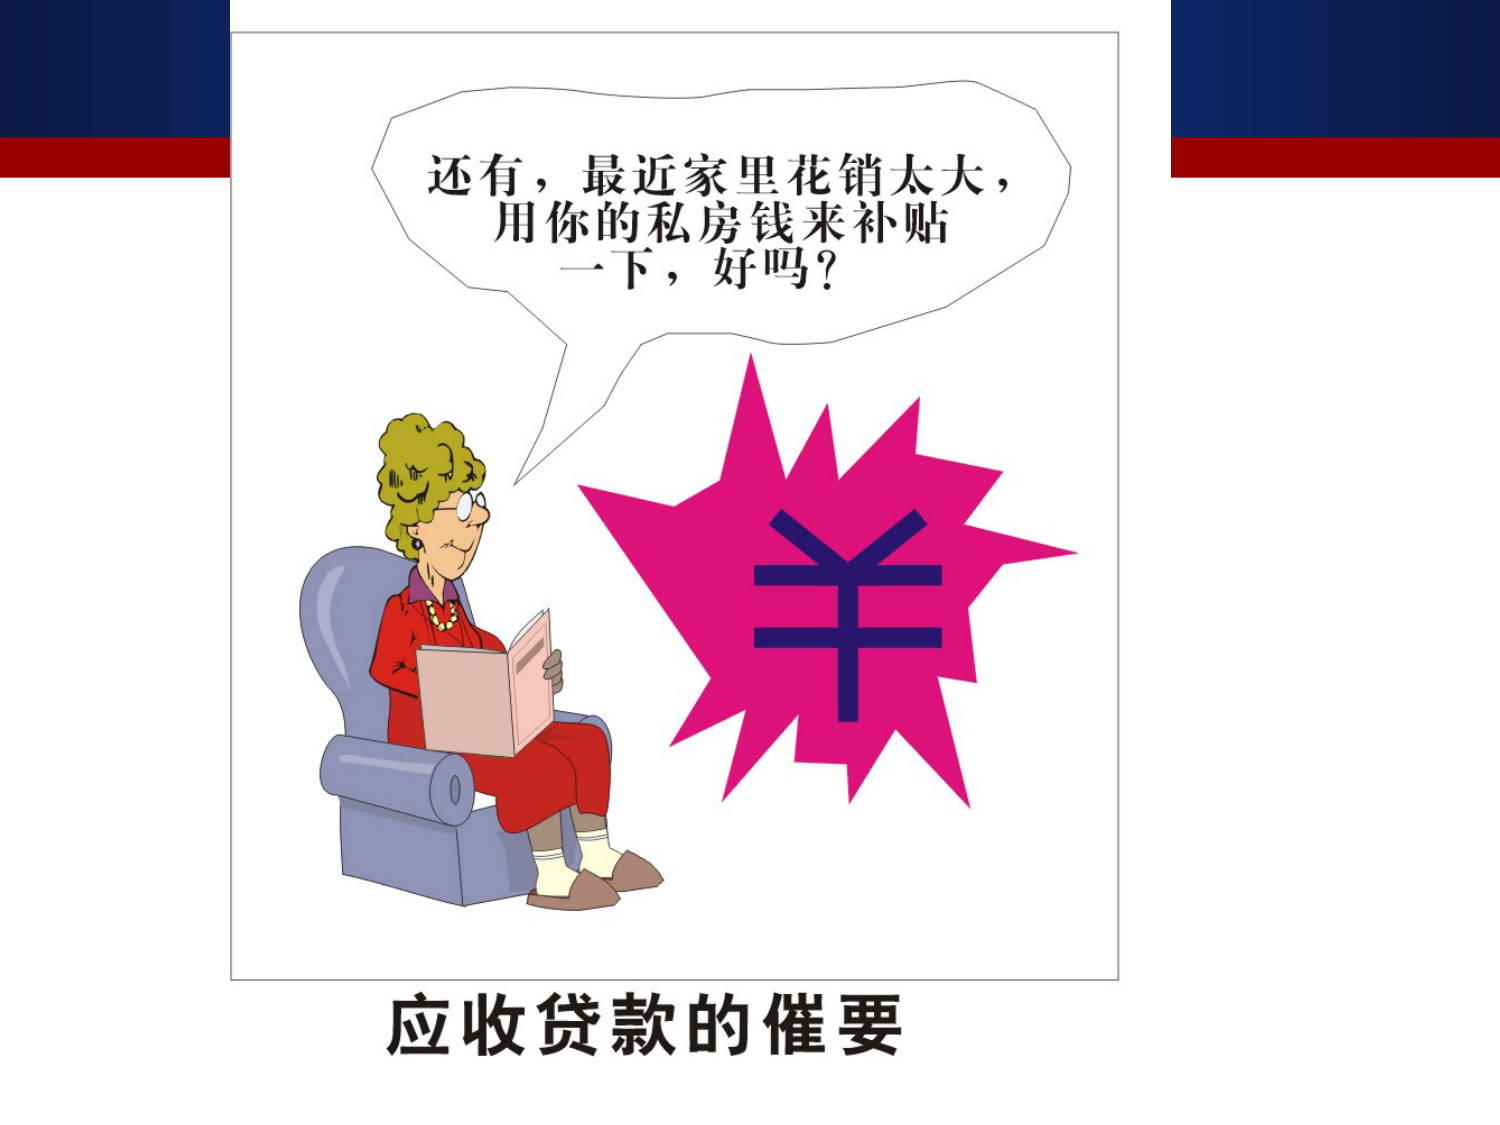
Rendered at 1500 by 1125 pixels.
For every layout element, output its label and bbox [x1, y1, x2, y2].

picture [229, 0, 1171, 1057]
